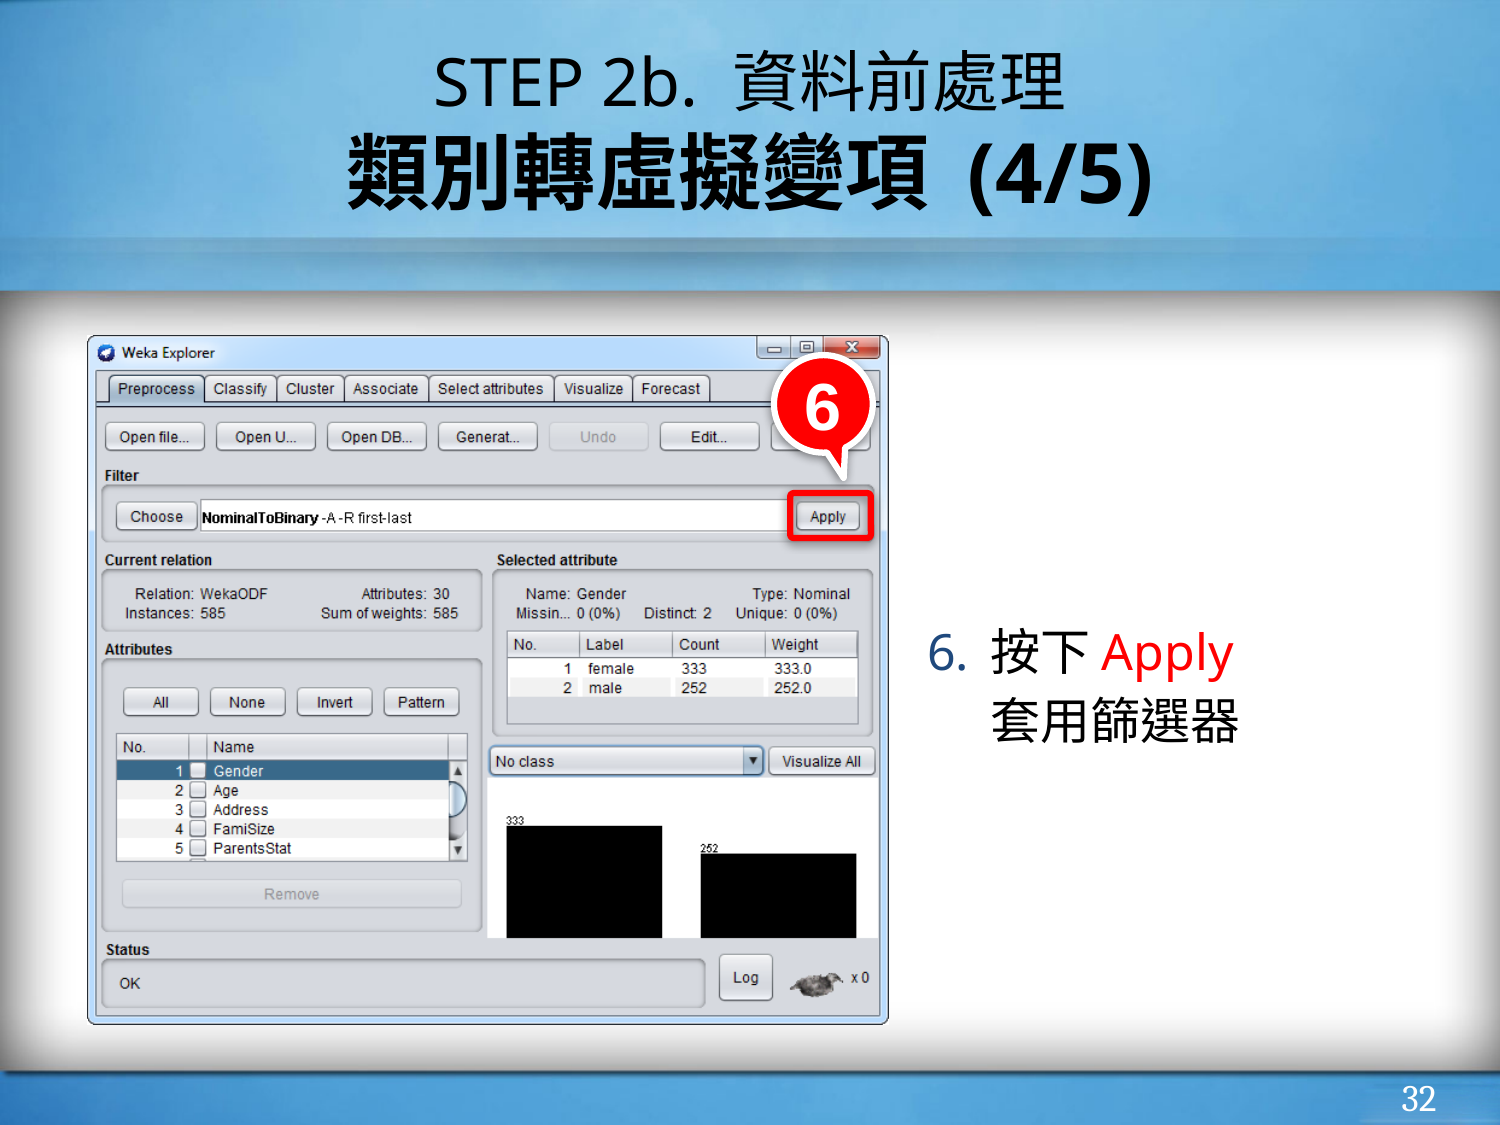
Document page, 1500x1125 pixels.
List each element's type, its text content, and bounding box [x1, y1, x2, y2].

picture [0, 0, 1500, 1125]
list 按下Apply 套用篩選器 [900, 293, 1432, 1067]
title STEP 2b. 資料前處理 類別轉虛擬變項 (4/5) [78, 27, 1422, 232]
slide_number ‹#› [1350, 1074, 1488, 1118]
